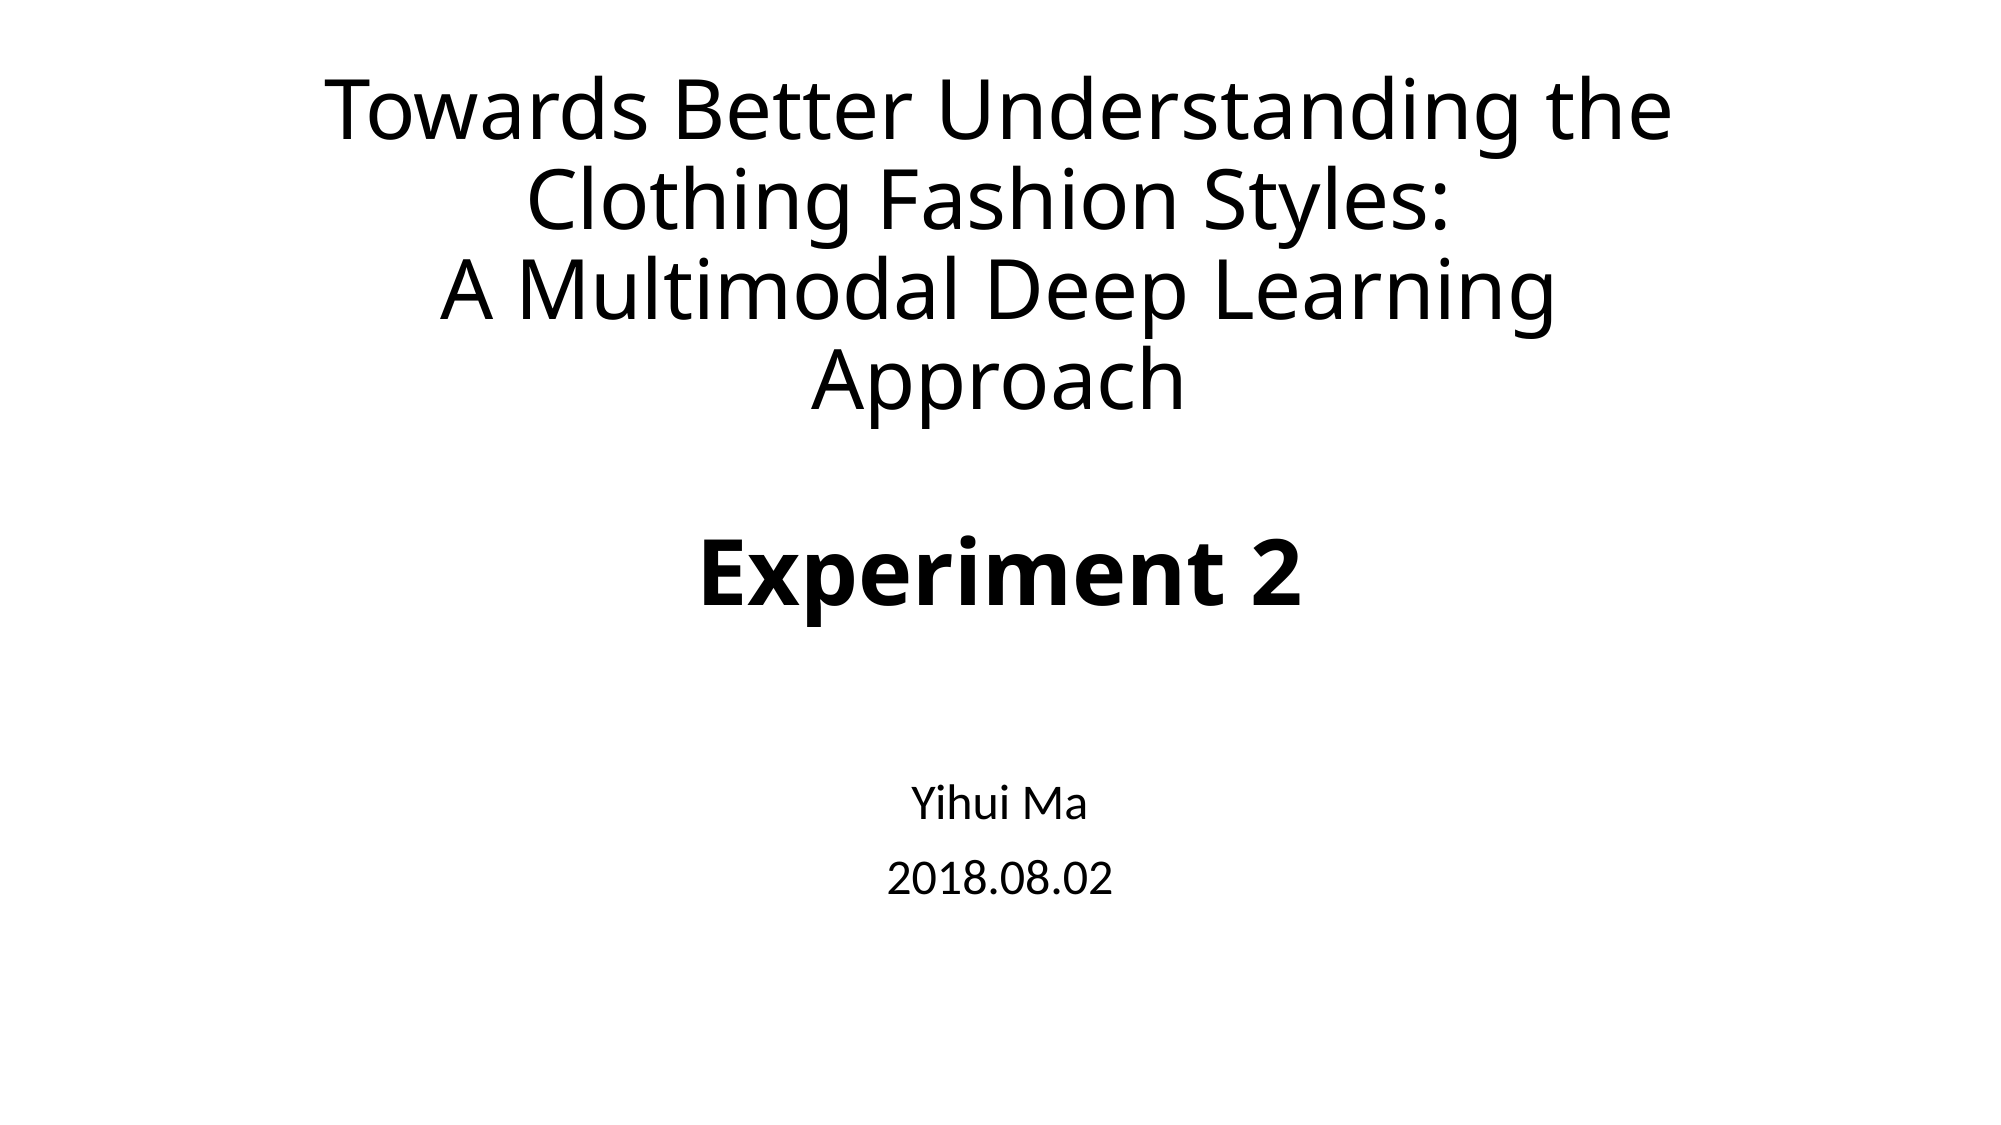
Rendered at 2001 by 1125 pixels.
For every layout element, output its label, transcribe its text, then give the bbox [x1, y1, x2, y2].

title Towards Better Understanding the Clothing Fashion Styles: A Multimodal Deep Learning Approach Experiment 2 [249, 172, 1750, 633]
subtitle Yihui Ma 2018.08.02 [249, 769, 1750, 983]
